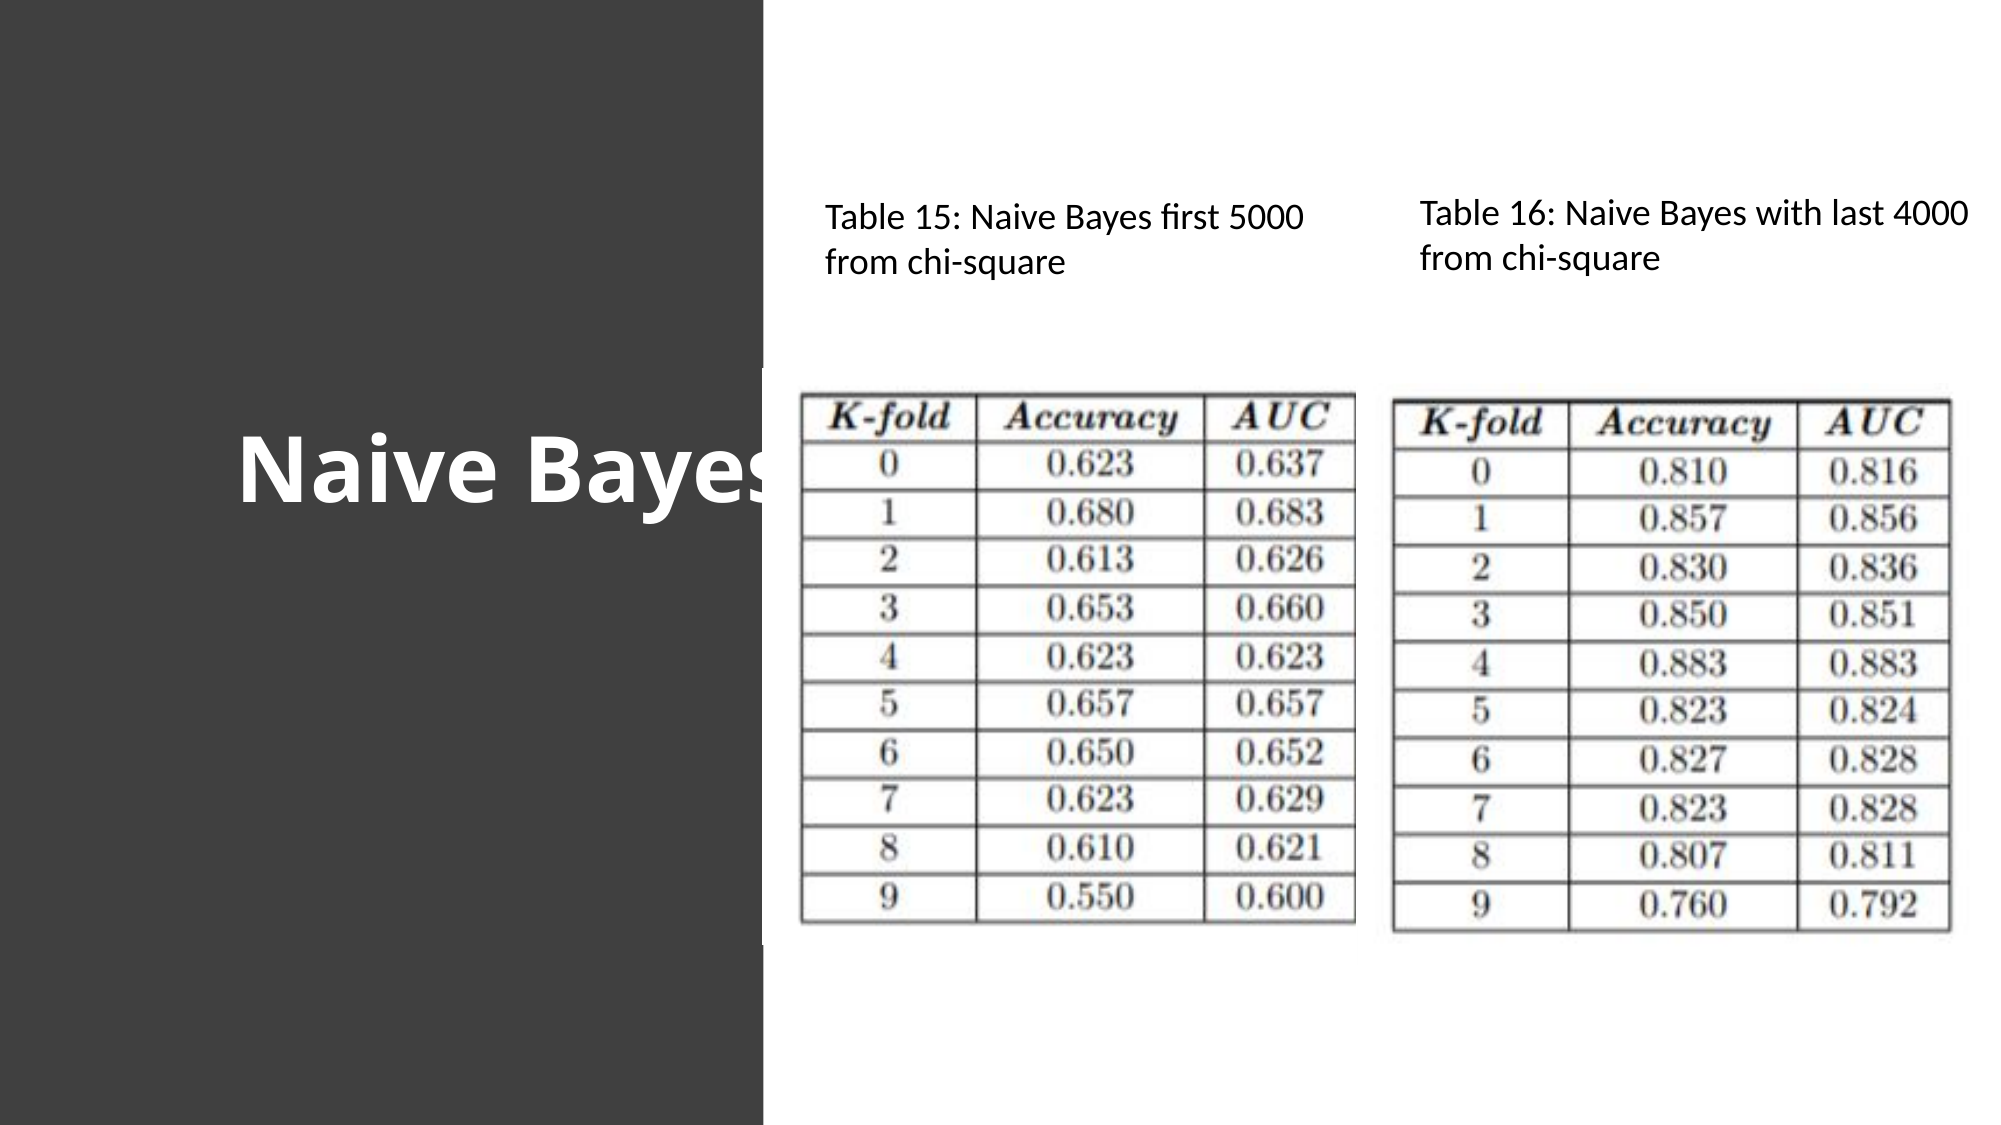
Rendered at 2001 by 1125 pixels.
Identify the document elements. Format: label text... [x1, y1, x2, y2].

text_box Table 15: Naive Bayes first 5000 from chi-square [810, 184, 1392, 290]
text_box Table 16: Naive Bayes with last 4000 from chi-square [1405, 180, 1986, 286]
text_box [0, 0, 764, 1125]
picture [762, 368, 2000, 965]
title Naive Bayes [220, 435, 762, 511]
